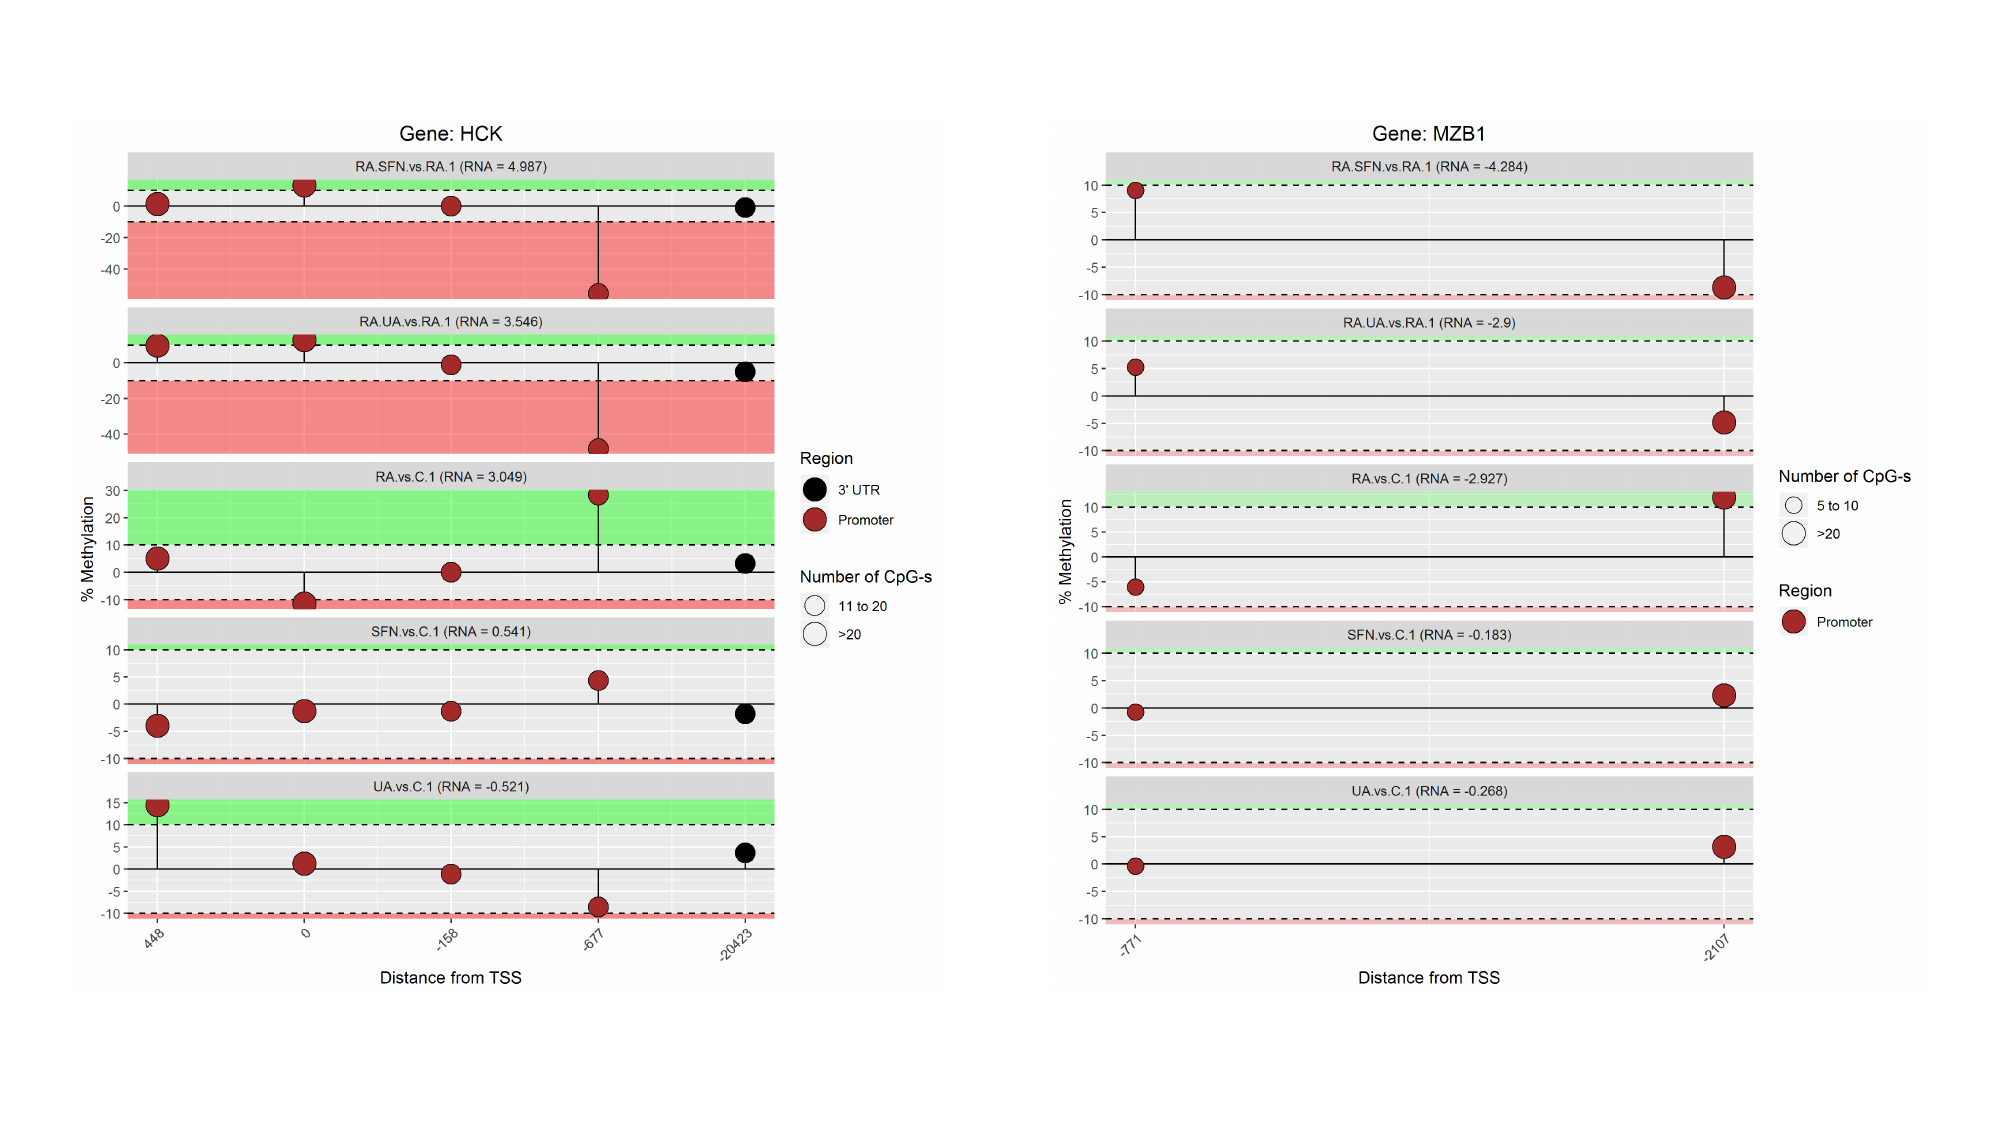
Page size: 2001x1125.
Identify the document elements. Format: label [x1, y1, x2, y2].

picture [72, 117, 949, 995]
picture [1050, 117, 1928, 995]
